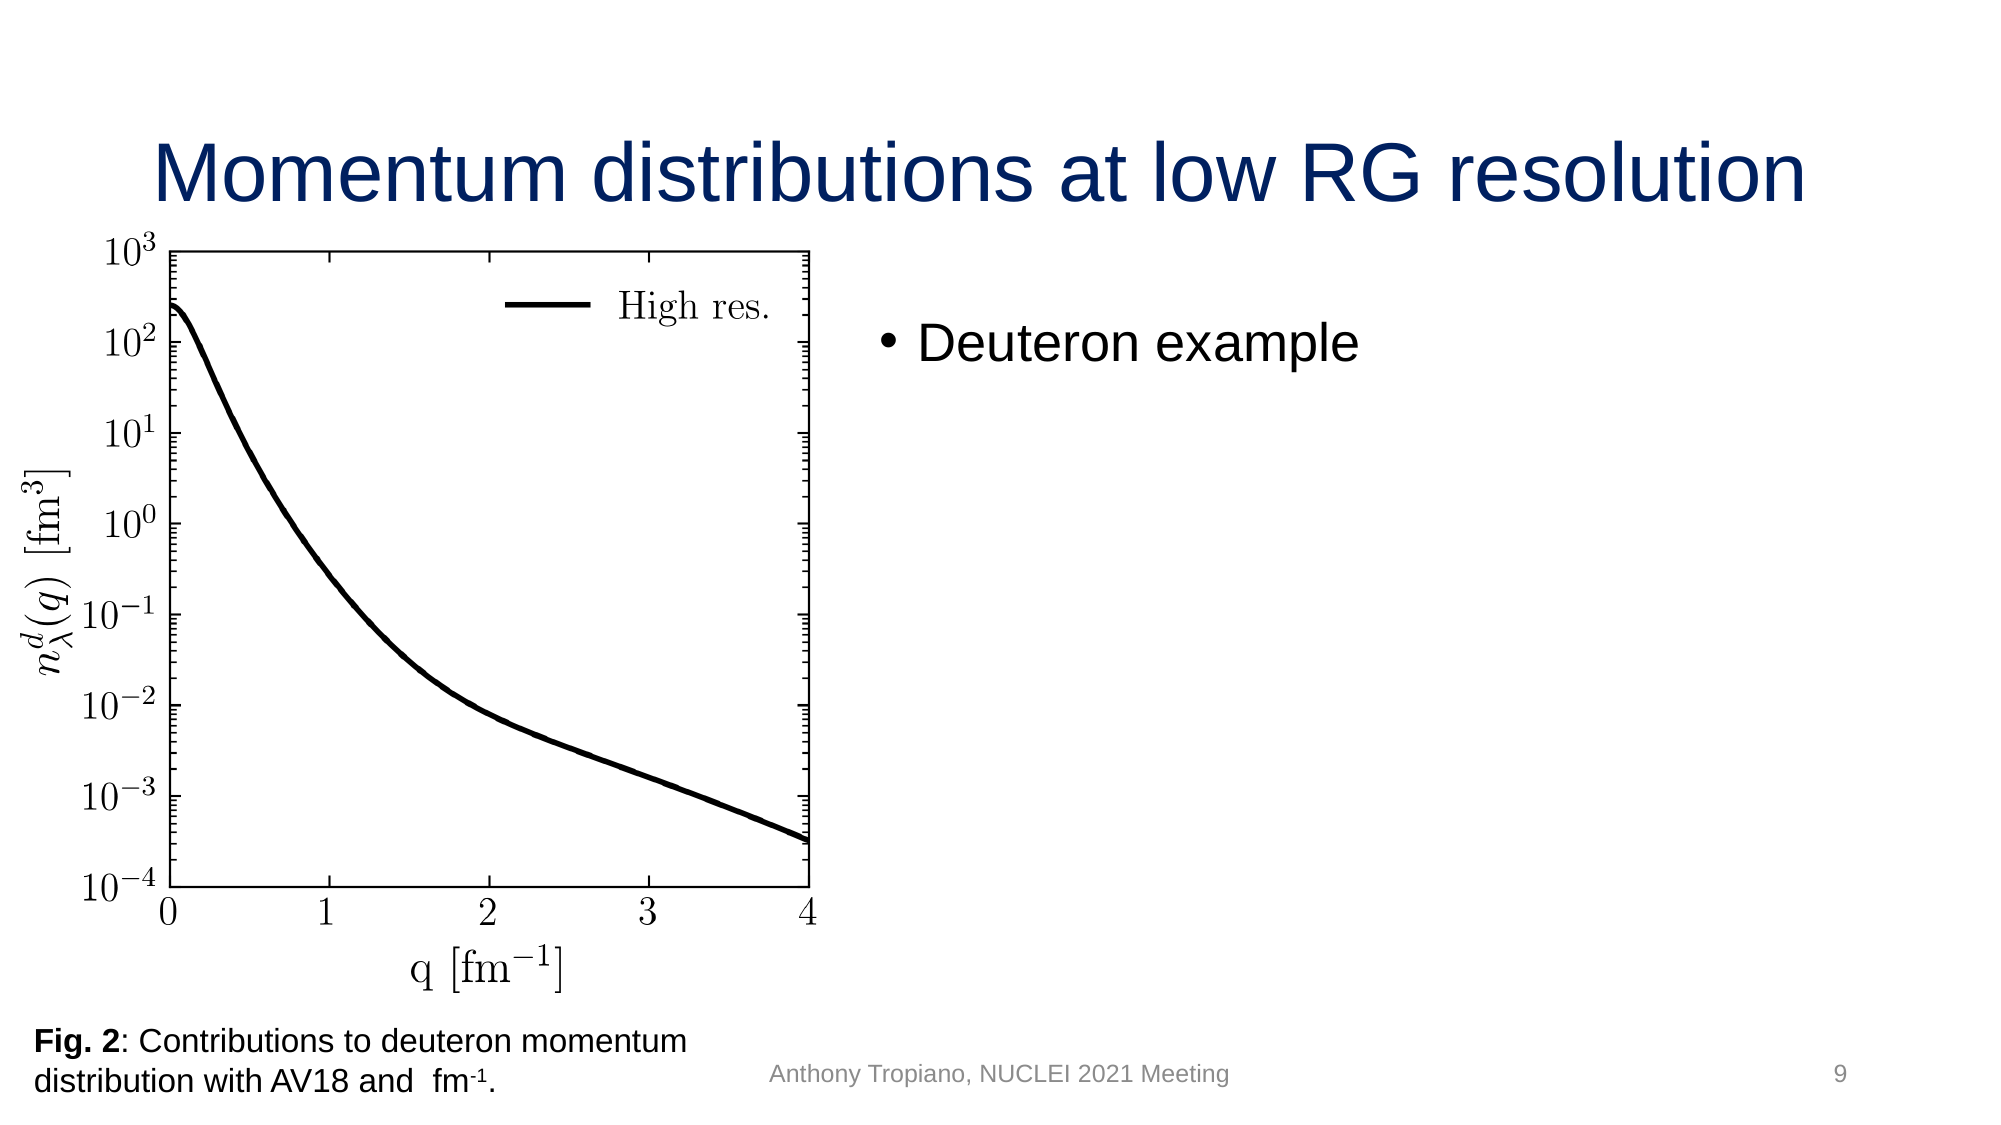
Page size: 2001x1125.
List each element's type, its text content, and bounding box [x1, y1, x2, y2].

footer Anthony Tropiano, NUCLEI 2021 Meeting [662, 1042, 1338, 1103]
picture [0, 217, 839, 1013]
slide_number 9 [1412, 1042, 1863, 1103]
title Momentum distributions at low RG resolution [137, 59, 1863, 278]
